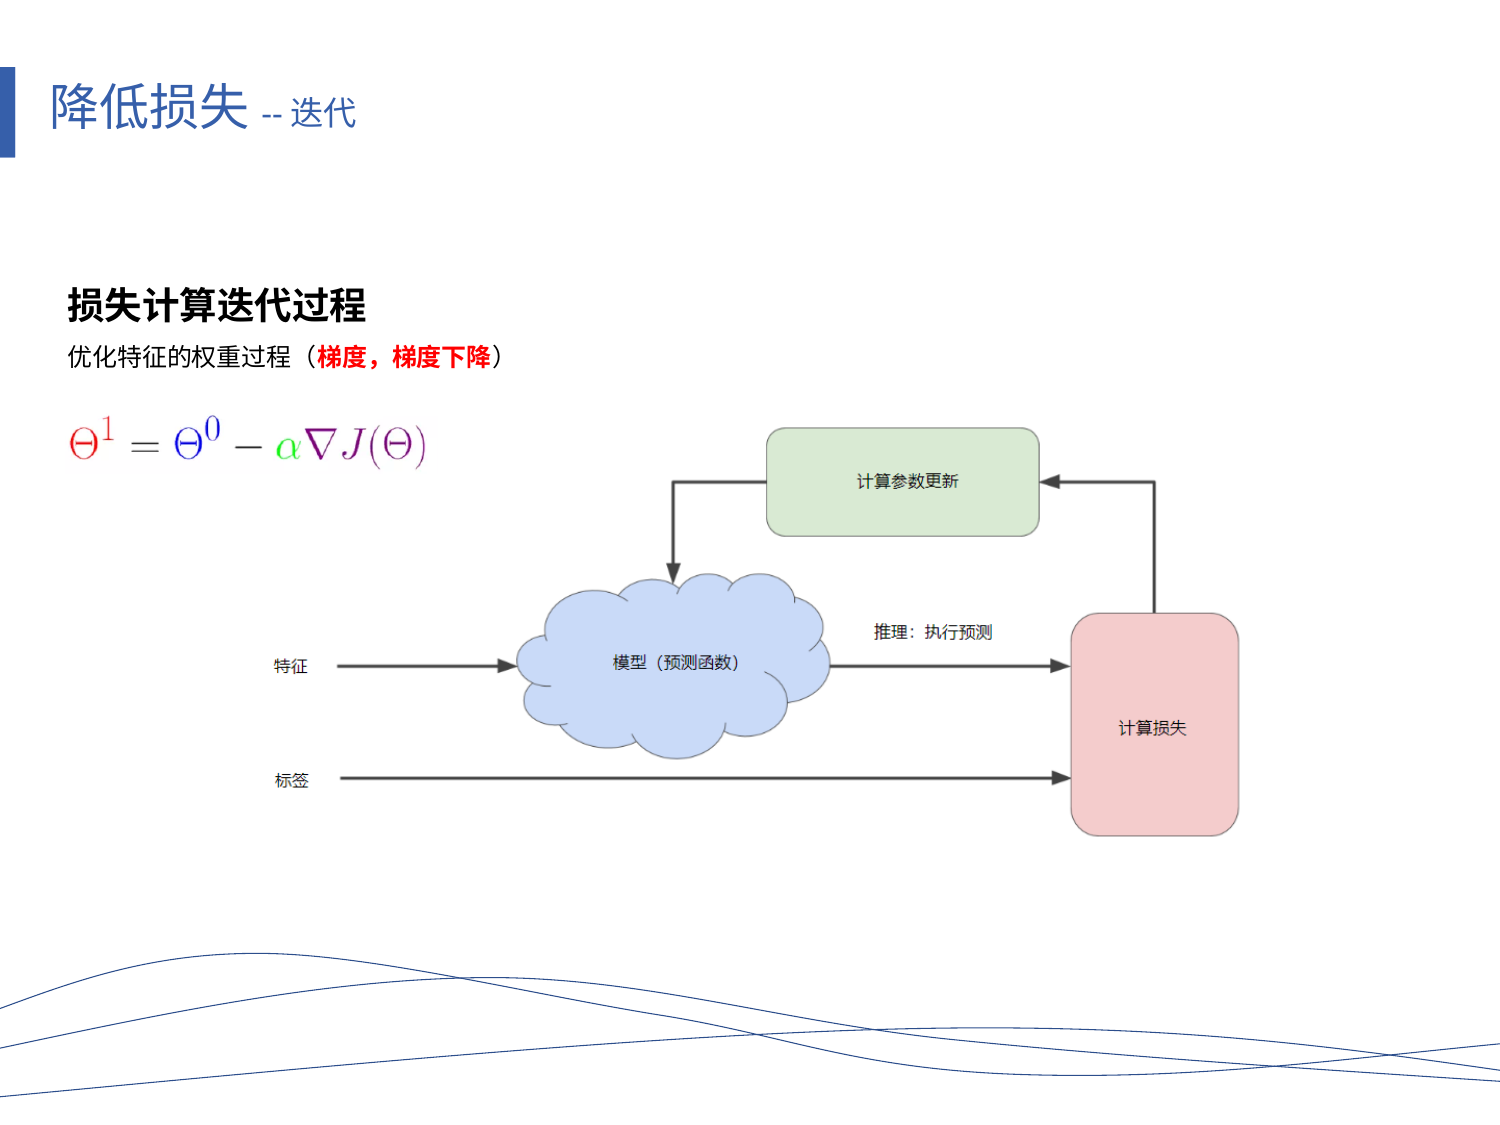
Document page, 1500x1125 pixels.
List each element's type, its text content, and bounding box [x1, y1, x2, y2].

list 降低损失--迭代 [34, 74, 842, 150]
text_box 损失计算迭代过程 优化特征的权重过程（梯度，梯度下降） [52, 252, 532, 380]
picture [58, 389, 1254, 850]
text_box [0, 953, 1500, 1097]
